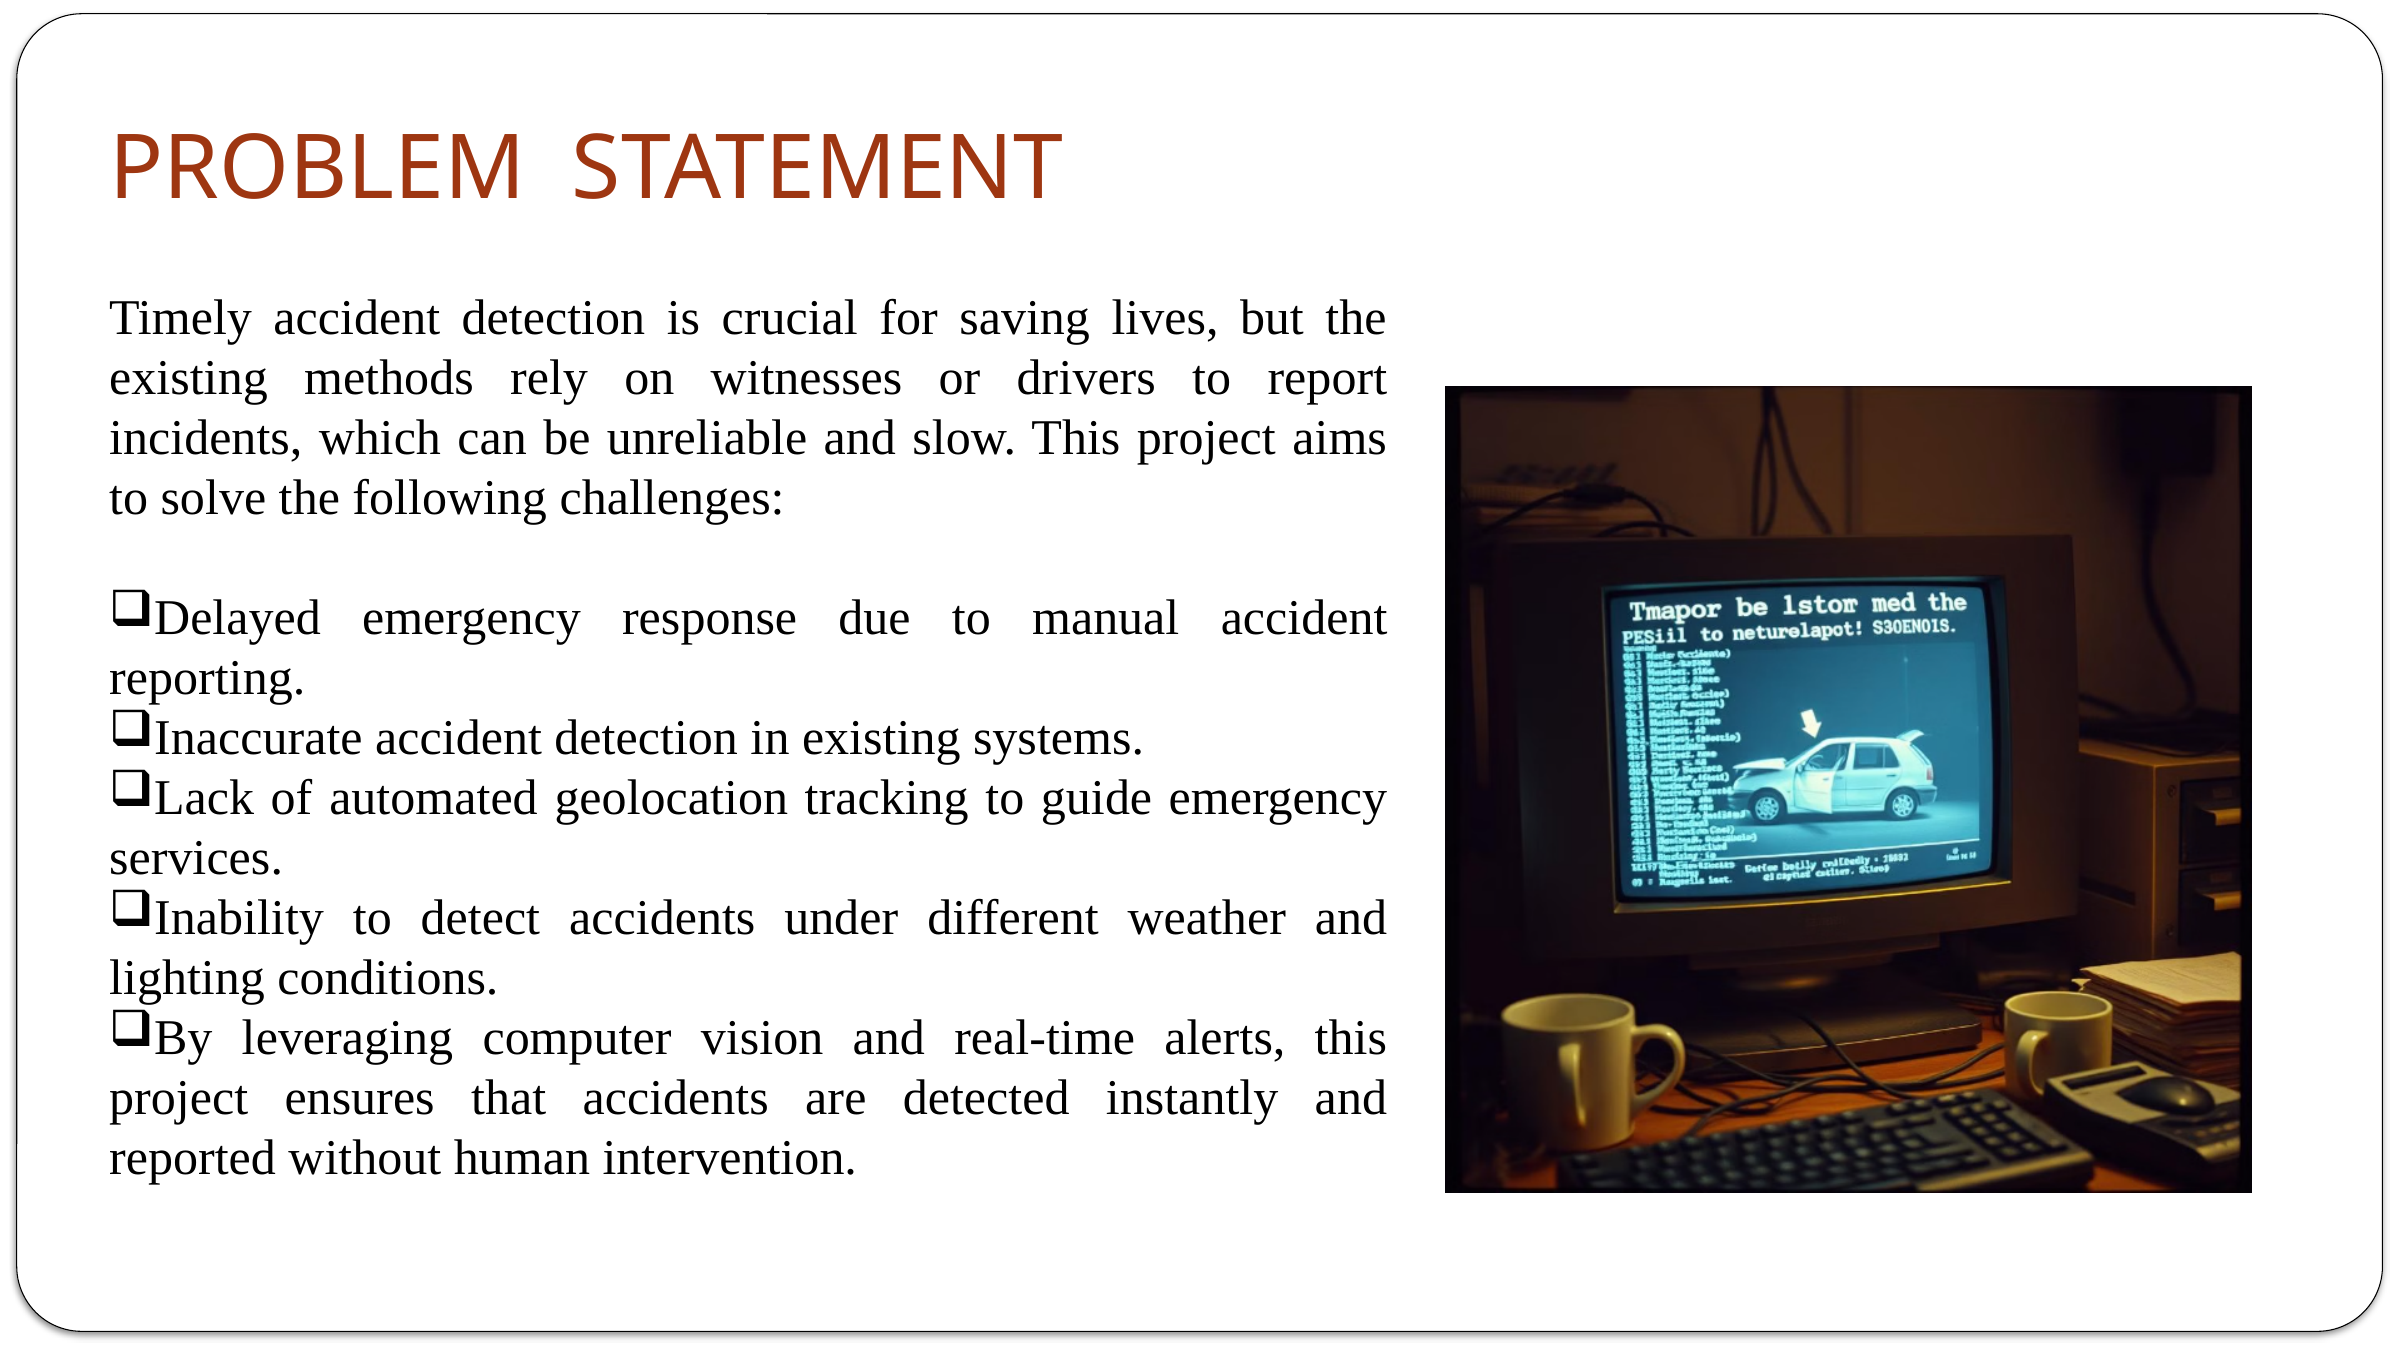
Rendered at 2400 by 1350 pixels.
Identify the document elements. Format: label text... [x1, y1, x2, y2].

picture [1445, 386, 2252, 1194]
text_box PROBLEM STATEMENT [109, 103, 1117, 253]
text_box Timely accident detection is crucial for saving lives, but the existing methods rely on witnesses or drivers to report incidents, which can be unreliable and slow. This project aims to solve the following challenges: Delayed emergency response due to manual accident reporting. Inaccurate accident detection in existing systems. Lack of automated geolocation tracking to guide emergency services. Inability to detect accidents under different weather and lighting conditions. By leveraging computer vision and real-time alerts, this project ensures that accidents are detected instantly and reported without human intervention. [109, 284, 1389, 1194]
